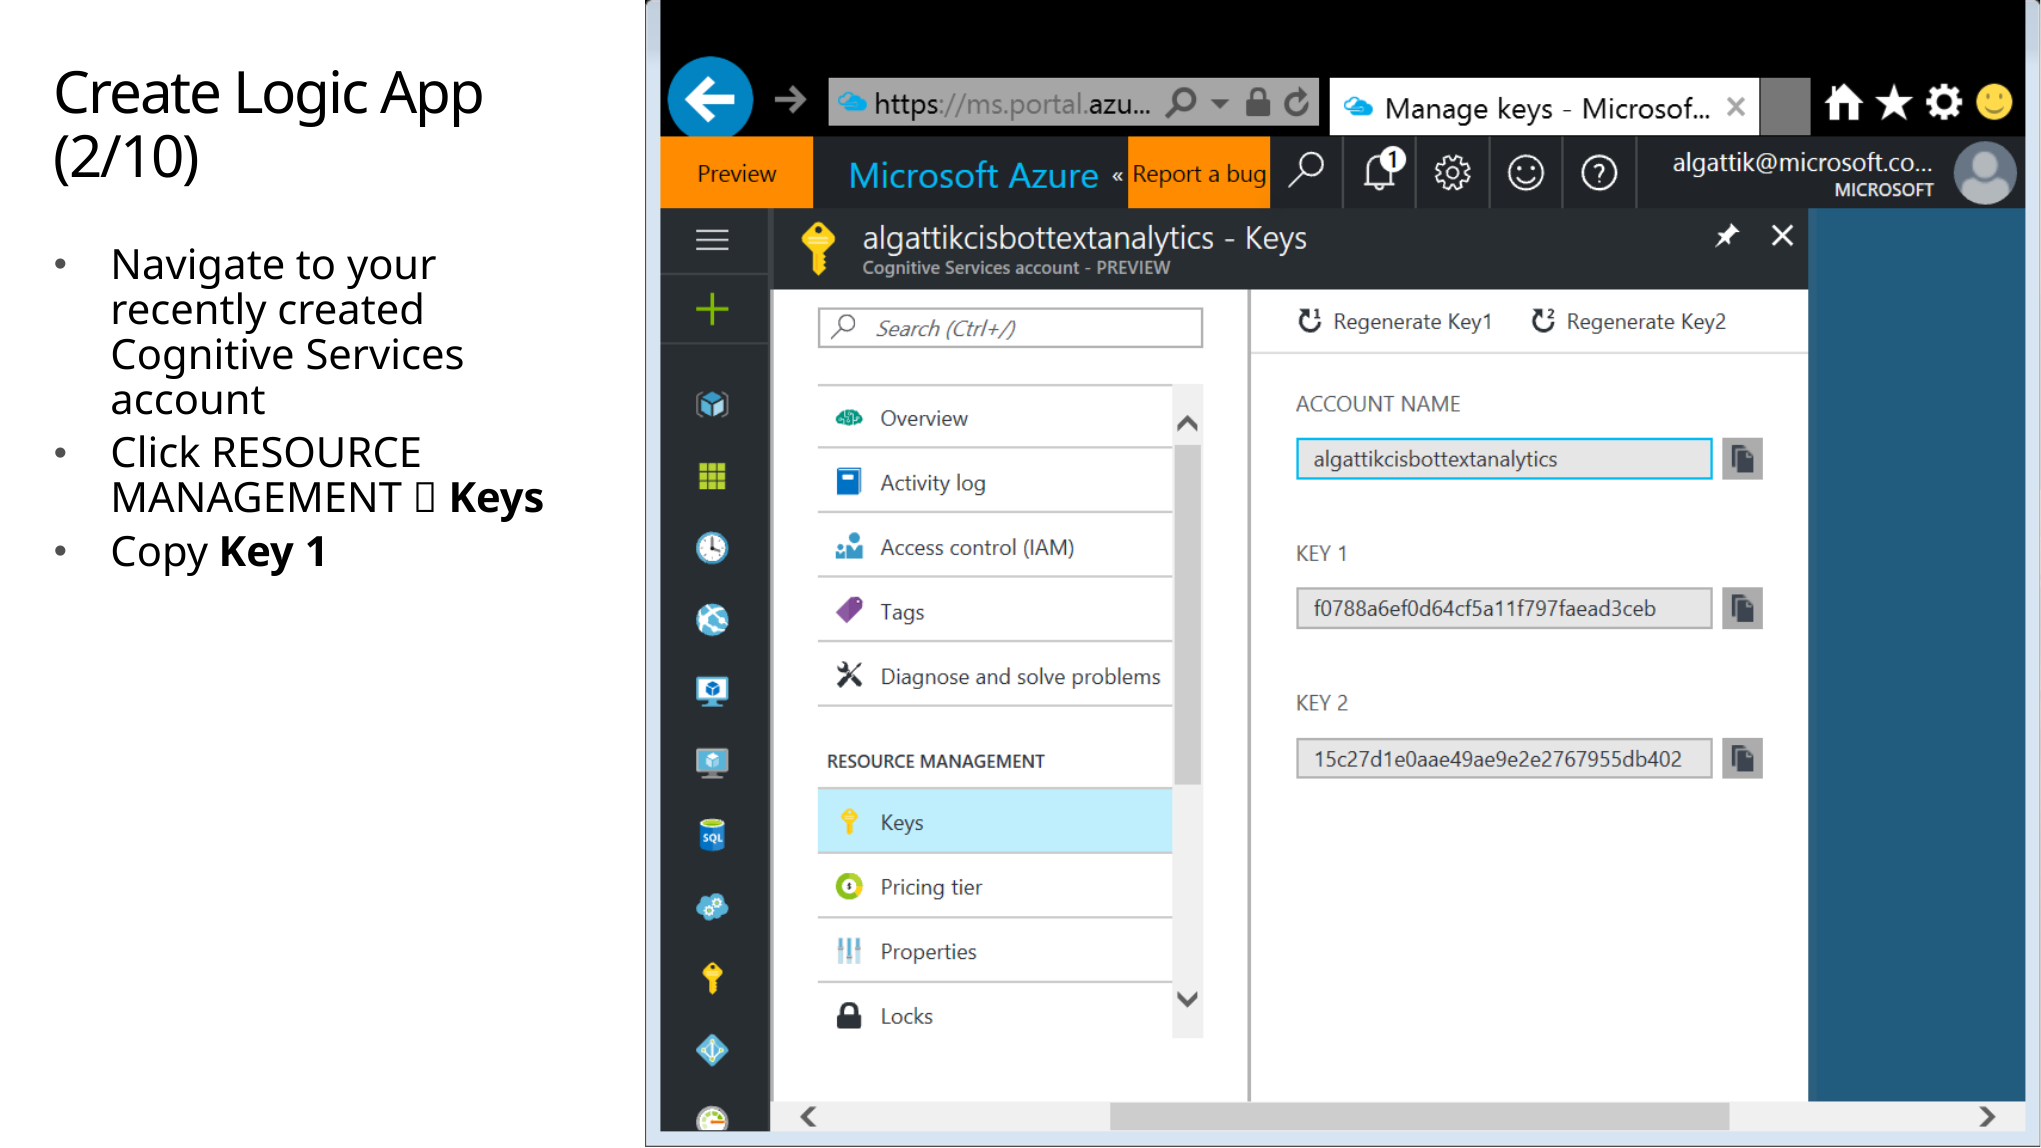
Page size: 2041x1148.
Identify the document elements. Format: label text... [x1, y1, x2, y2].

list Navigate to your recently created Cognitive Services account Click RESOURCE MANAGEMENT  Keys Copy Key 1 [30, 228, 616, 552]
picture [644, 0, 2041, 1148]
title Create Logic App (2/10) [30, 48, 616, 143]
